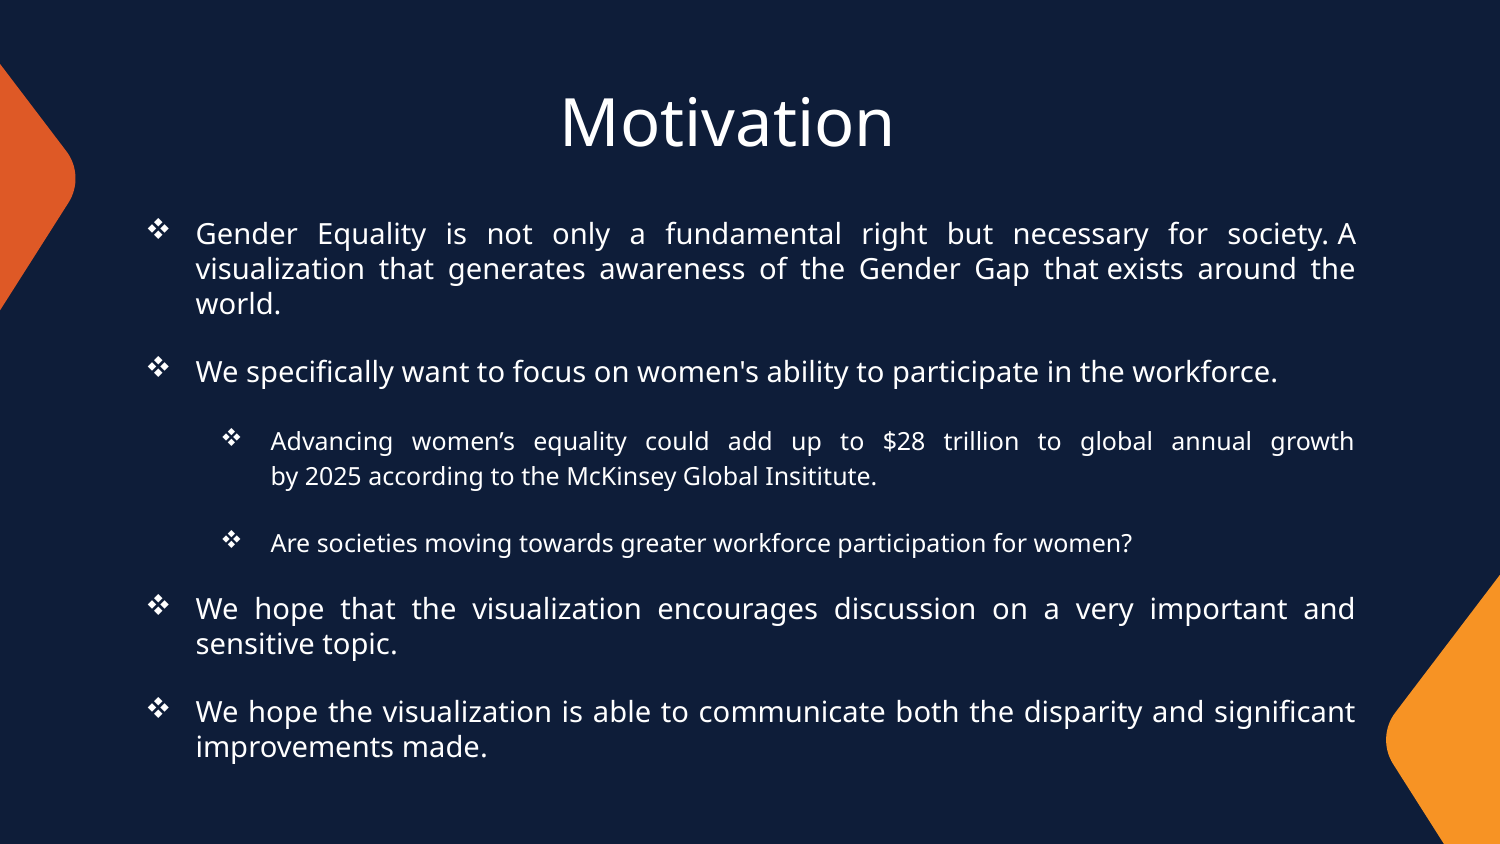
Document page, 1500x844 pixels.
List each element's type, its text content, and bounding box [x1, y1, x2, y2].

title Motivation [544, 78, 956, 161]
list Gender Equality is not only a fundamental right but necessary for society. A visualization that generates awareness of the Gender Gap that exists around the world. We specifically want to focus on women's ability to participate in the workforce. Advancing women’s equality could add up to $28 trillion to global annual growth by 2025 according to the McKinsey Global Insititute. Are societies moving towards greater workforce participation for women? We hope that the visualization encourages discussion on a very important and sensitive topic. We hope the visualization is able to communicate both the disparity and significant improvements made. [105, 228, 1372, 781]
